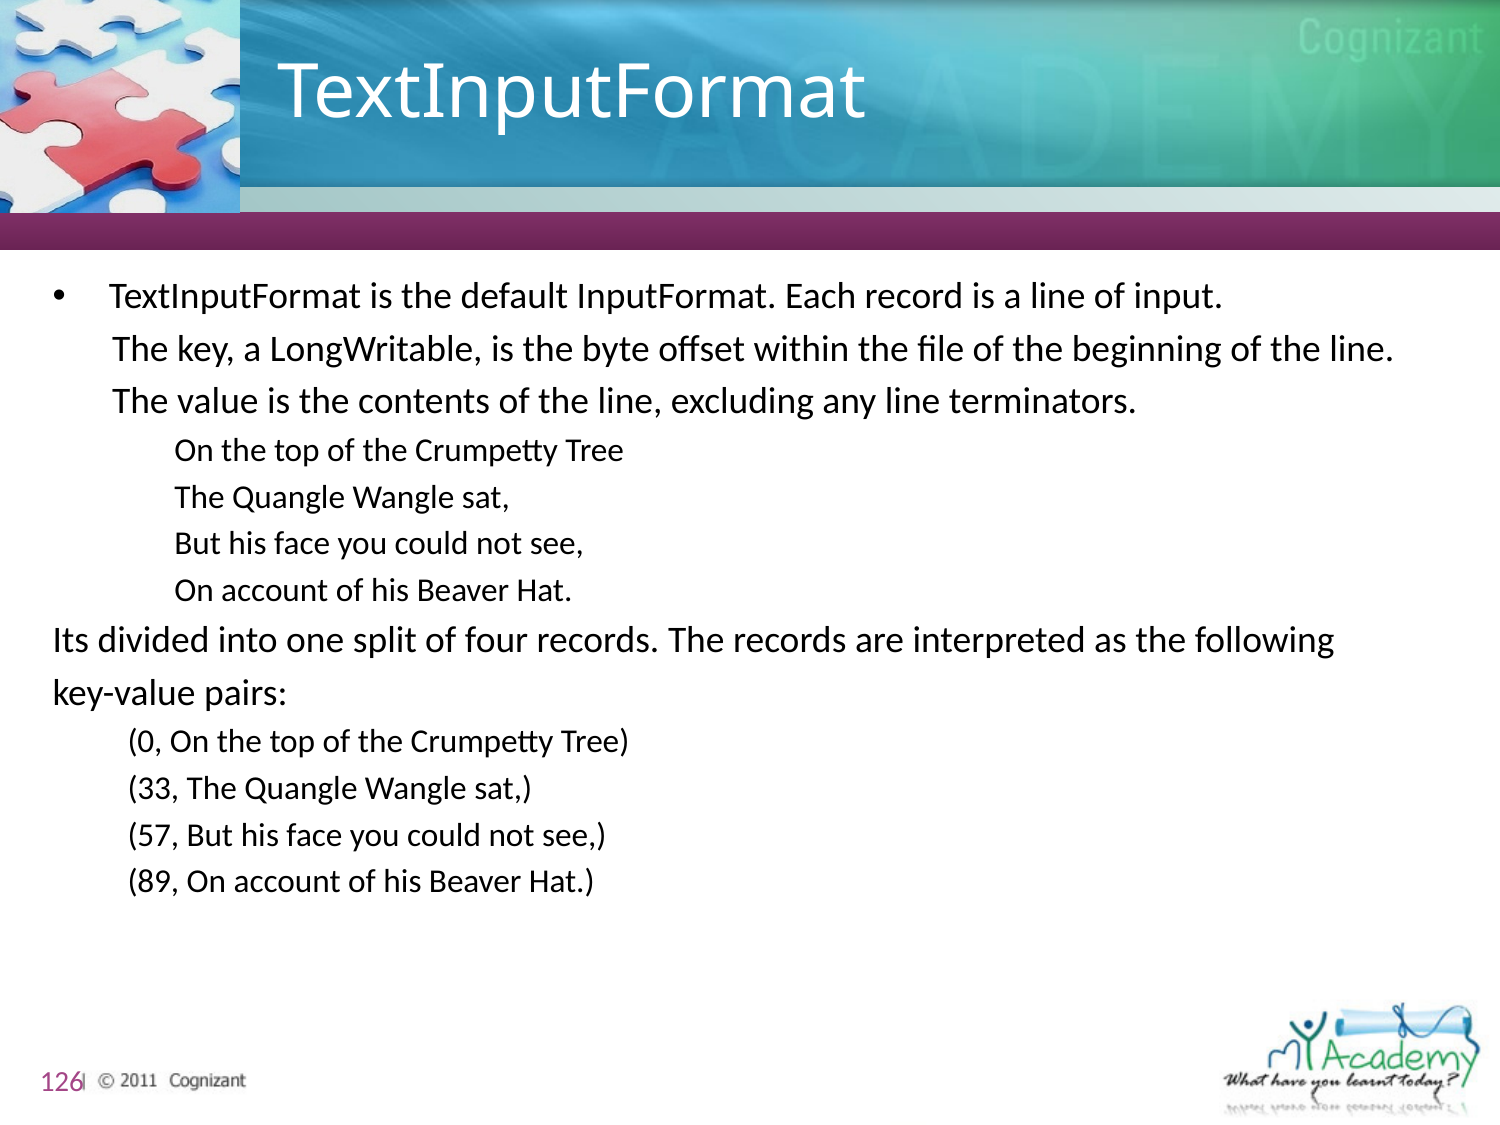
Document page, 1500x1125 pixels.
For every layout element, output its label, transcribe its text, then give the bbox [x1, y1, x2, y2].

title TextInputFormat [262, 0, 1500, 175]
slide_number 126 [24, 1054, 100, 1100]
picture [0, 250, 1500, 1125]
picture [0, 0, 1500, 213]
list TextInputFormat is the default InputFormat. Each record is a line of input. The key, a LongWritable, is the byte offset within the file of the beginning of the line. The value is the contents of the line, excluding any line terminators. On the top of the Crumpetty Tree The Quangle Wangle sat, But his face you could not see, On account of his Beaver Hat. Its divided into one split of four records. The records are interpreted as the following key-value pairs: (0, On the top of the Crumpetty Tree) (33, The Quangle Wangle sat,) (57, But his face you could not see,) (89, On account of his Beaver Hat.) [37, 263, 1463, 1076]
